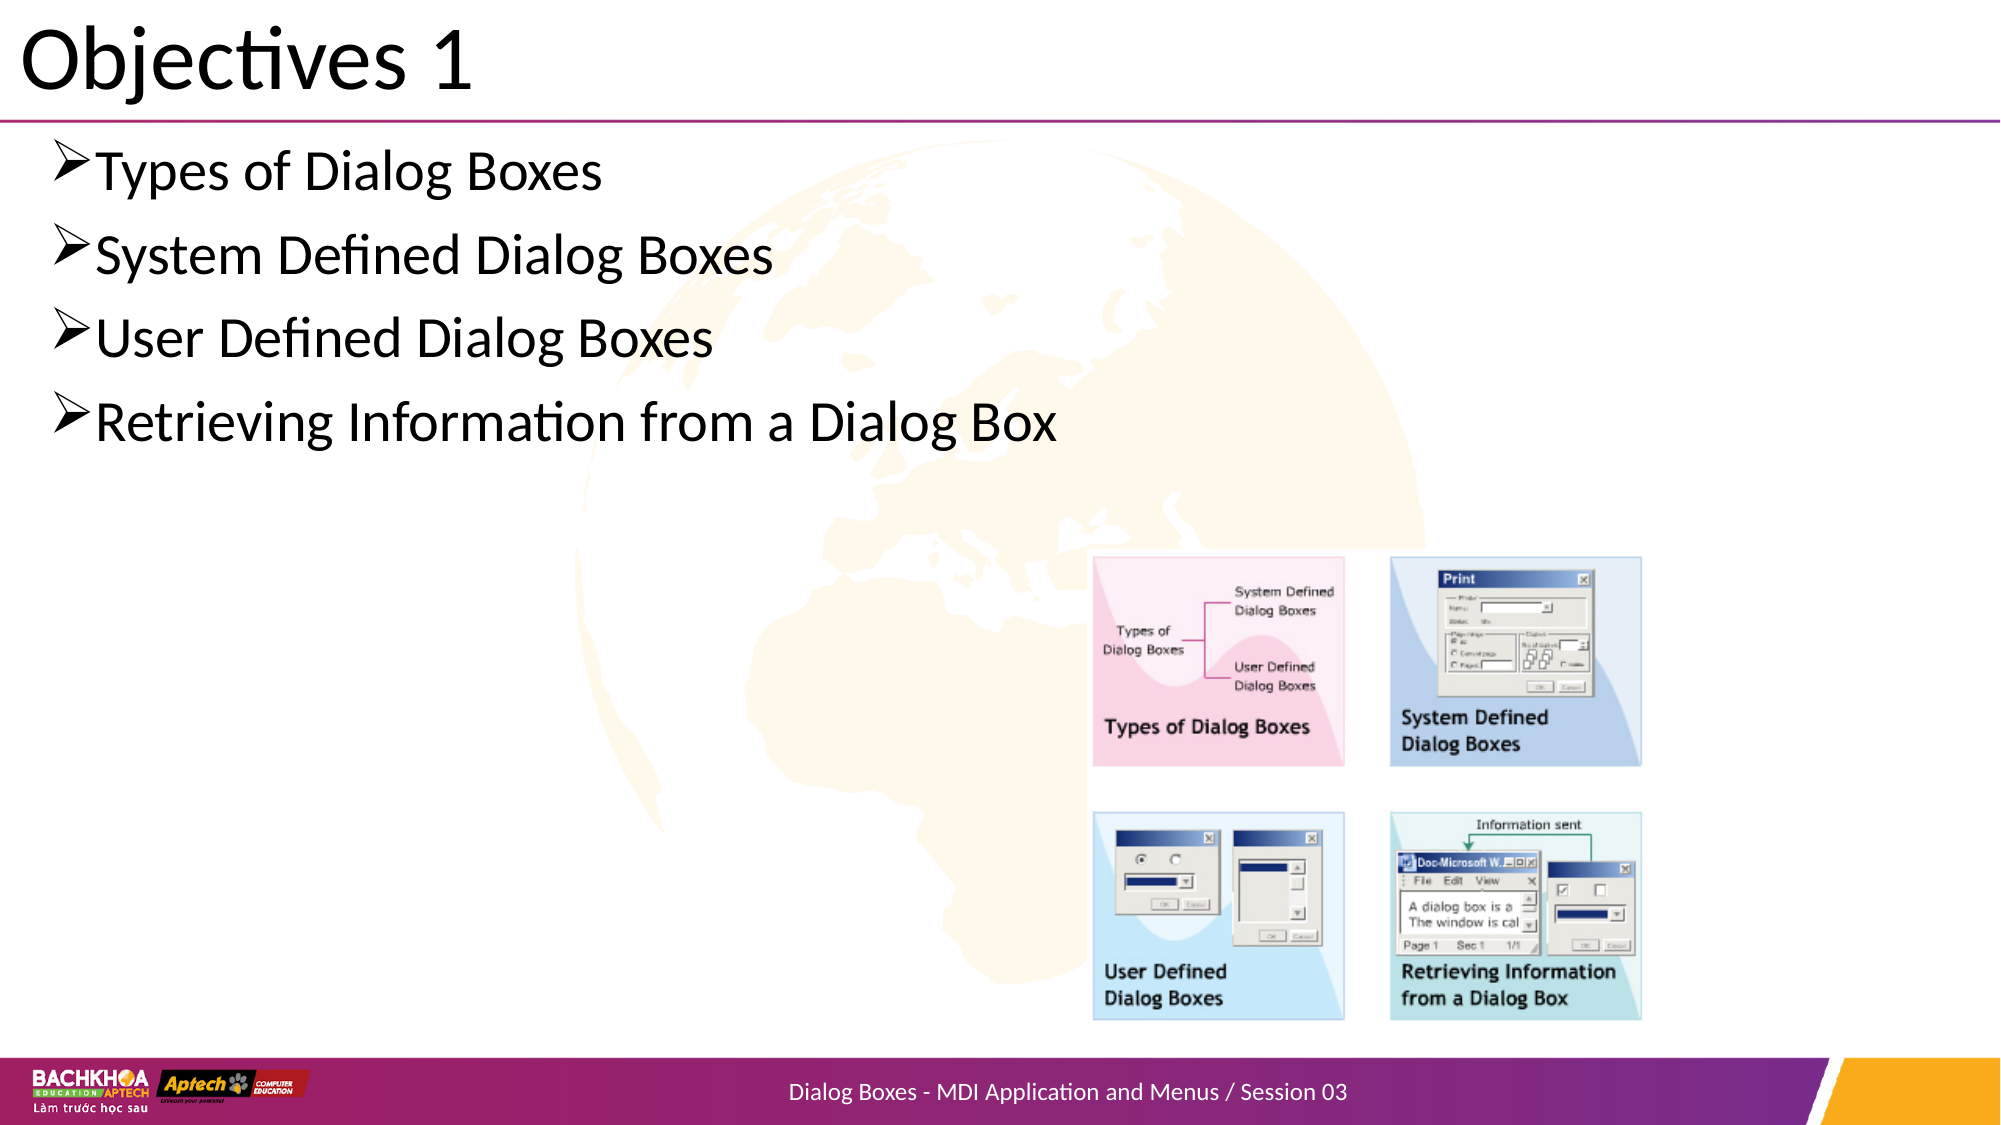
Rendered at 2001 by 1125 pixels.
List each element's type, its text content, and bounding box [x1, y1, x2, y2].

footer Dialog Boxes - MDI Application and Menus / Session 03 [324, 1060, 1813, 1120]
title Objectives 1 [5, 3, 1993, 116]
picture [0, 0, 2001, 1125]
list Types of Dialog Boxes System Defined Dialog Boxes User Defined Dialog Boxes Retrieving Information from a Dialog Box [5, 125, 1993, 1014]
